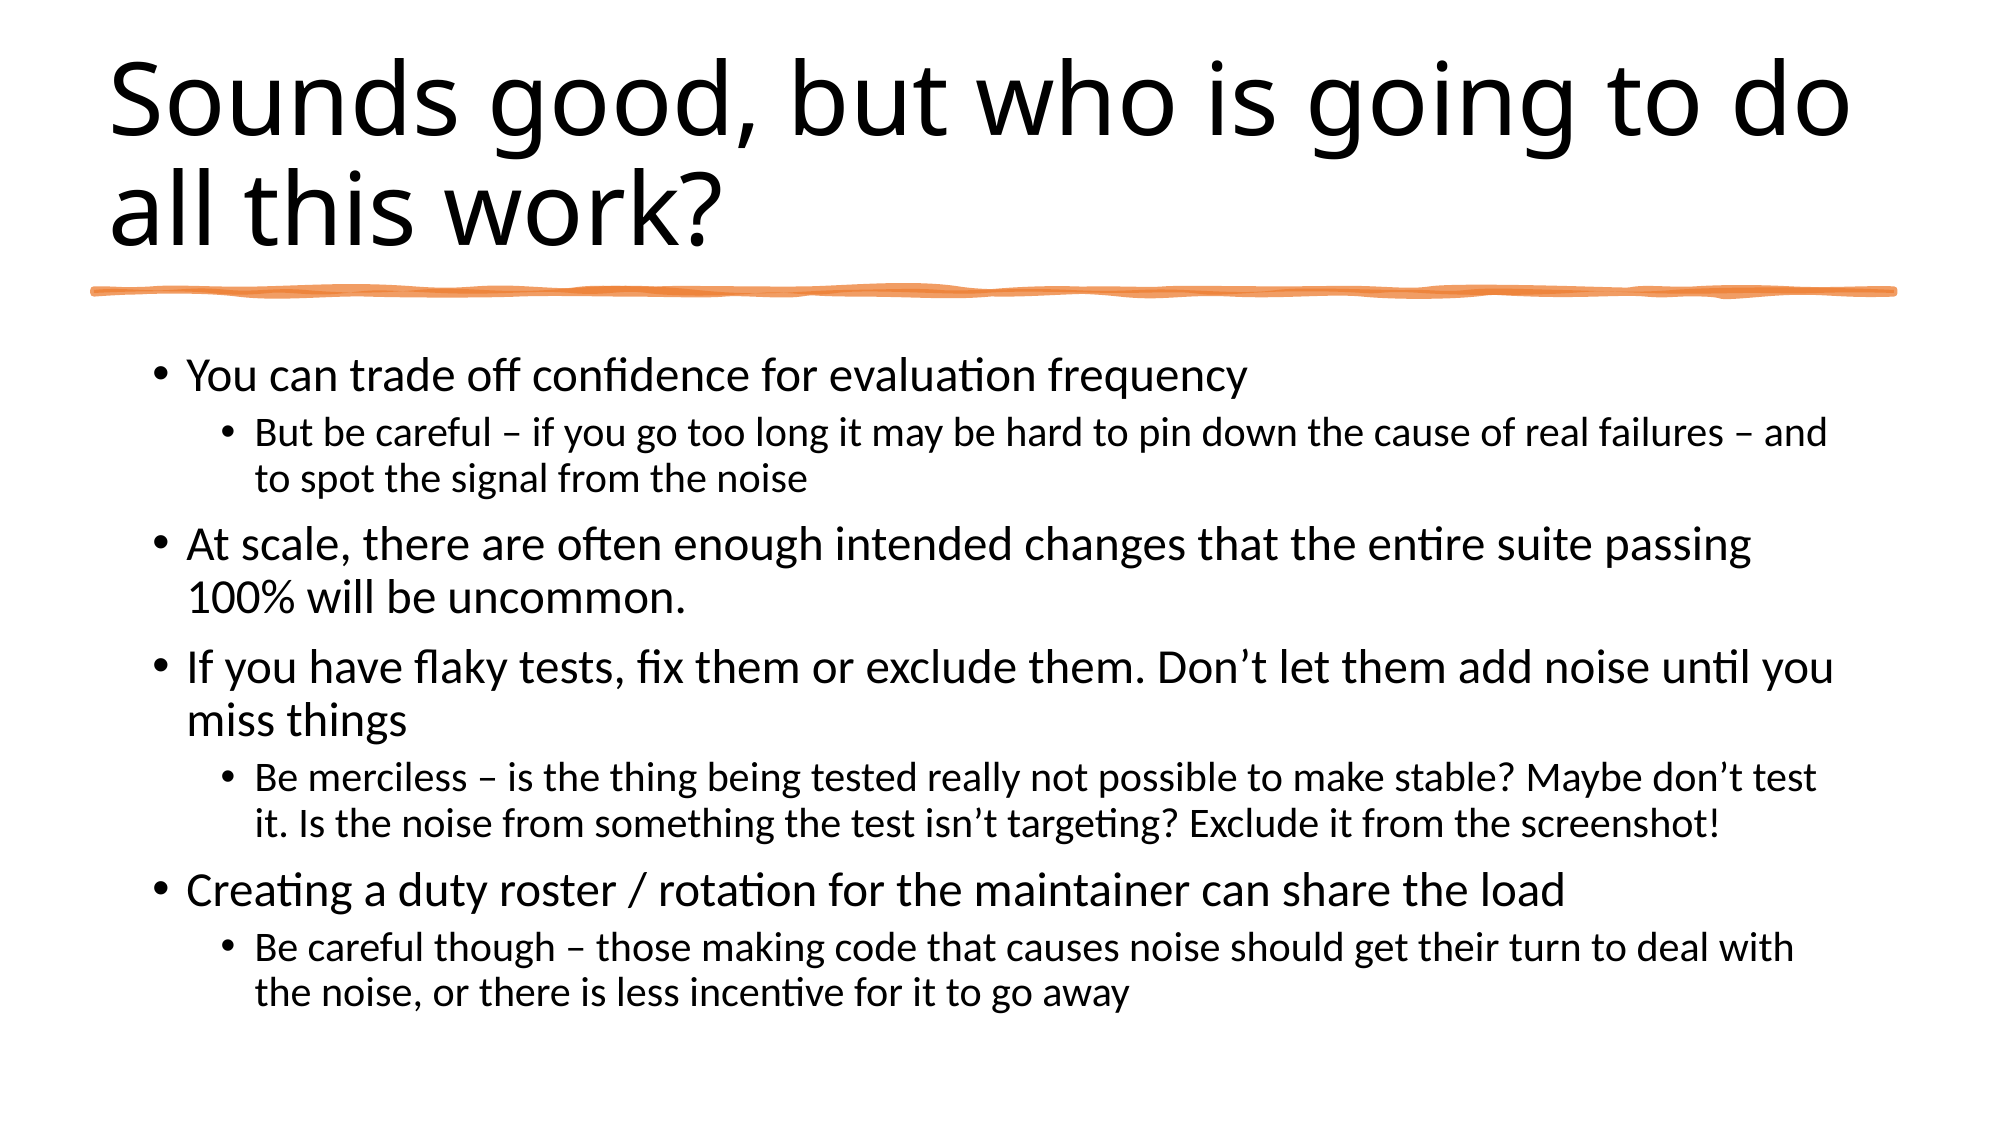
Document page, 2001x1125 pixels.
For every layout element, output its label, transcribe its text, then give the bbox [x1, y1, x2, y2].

list You can trade off confidence for evaluation frequency But be careful – if you go too long it may be hard to pin down the cause of real failures – and to spot the signal from the noise At scale, there are often enough intended changes that the entire suite passing 100% will be uncommon. If you have flaky tests, fix them or exclude them. Don’t let them add noise until you miss things Be merciless – is the thing being tested really not possible to make stable? Maybe don’t test it. Is the noise from something the test isn’t targeting? Exclude it from the screenshot! Creating a duty roster / rotation for the maintainer can share the load Be careful though – those making code that causes noise should get their turn to deal with the noise, or there is less incentive for it to go away [137, 341, 1863, 1039]
text_box [92, 285, 1895, 297]
text_box Sounds good, but who is going to do all this work? [93, 39, 1906, 275]
